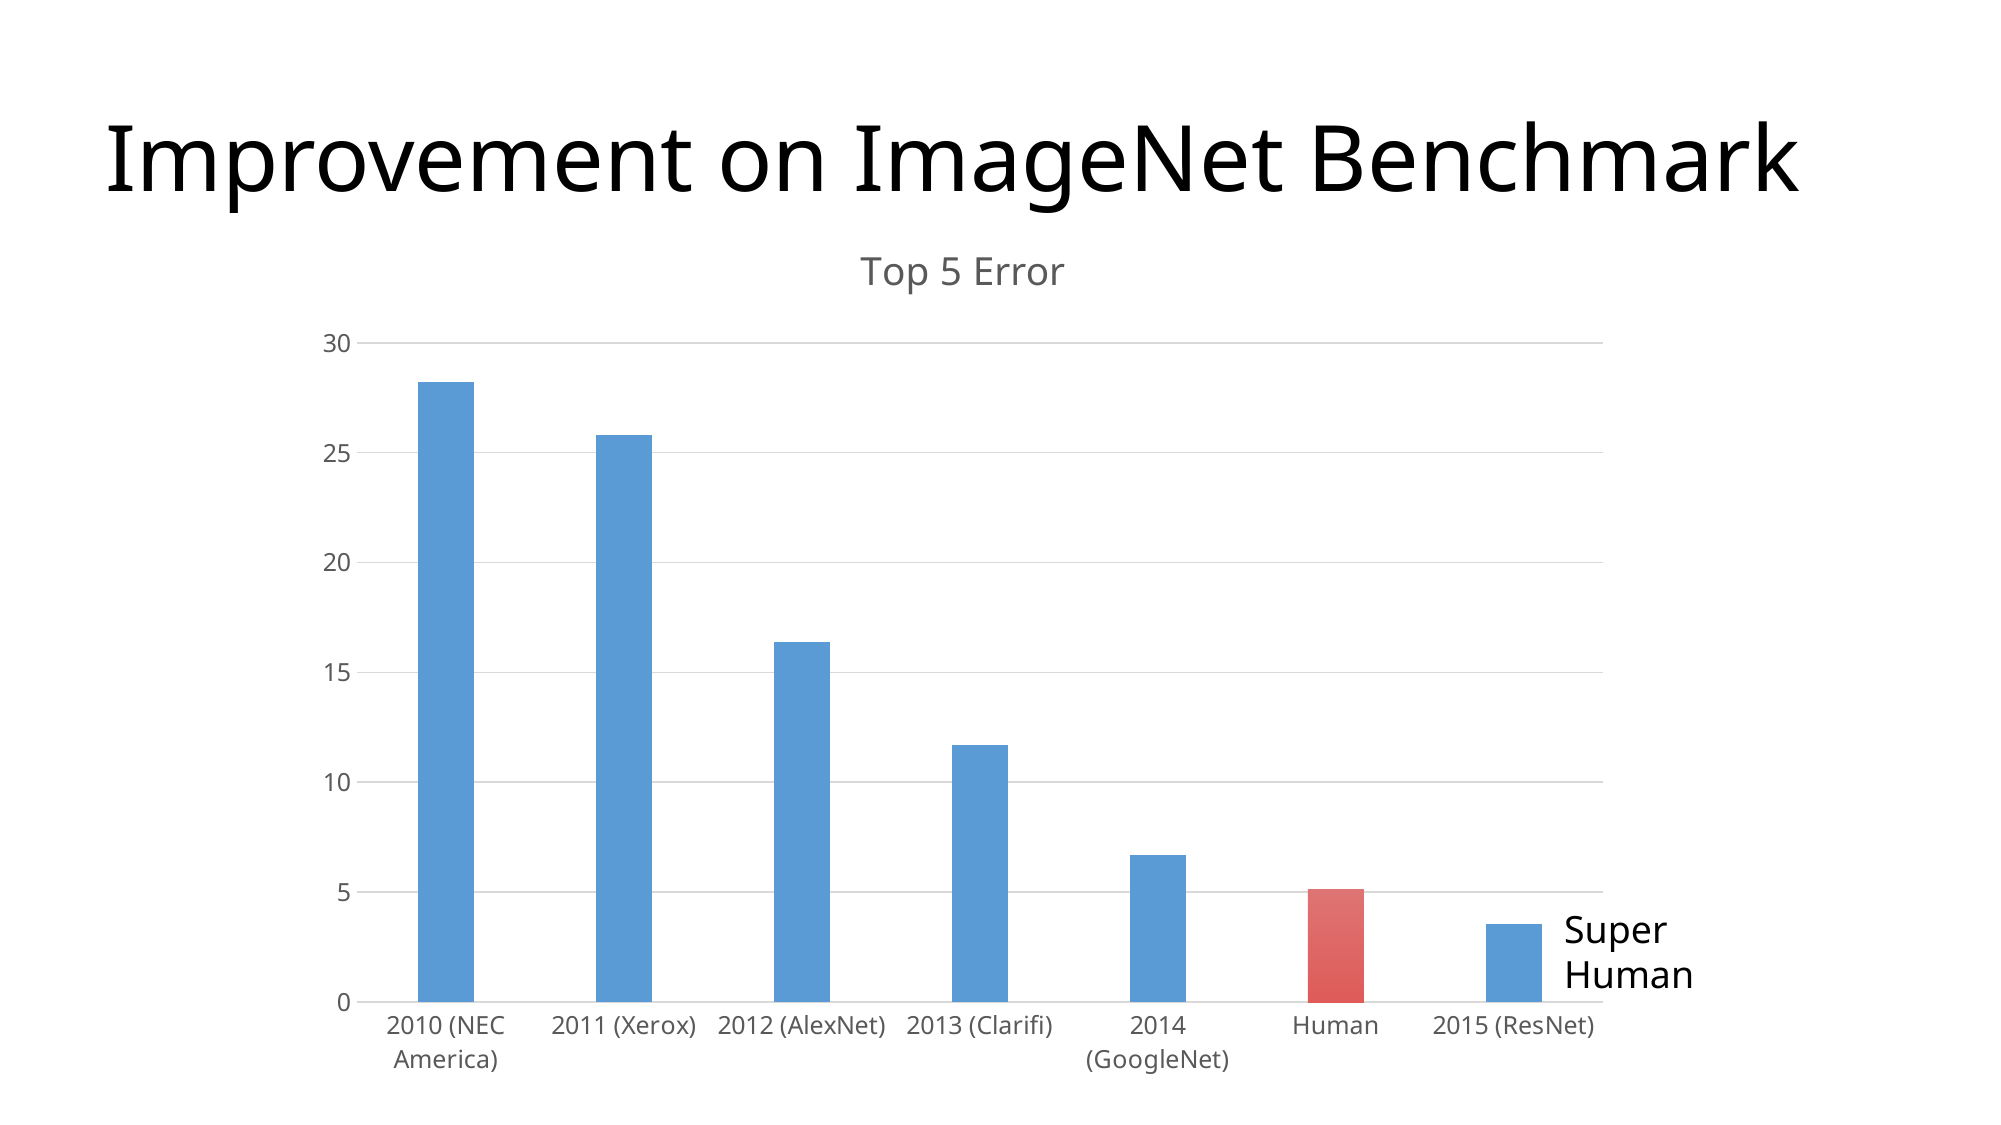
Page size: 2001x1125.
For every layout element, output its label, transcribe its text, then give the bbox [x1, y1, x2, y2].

chart [296, 205, 1630, 1095]
text_box Super Human [1630, 898, 1710, 1004]
title Improvement on ImageNet Benchmark [90, 52, 2000, 271]
